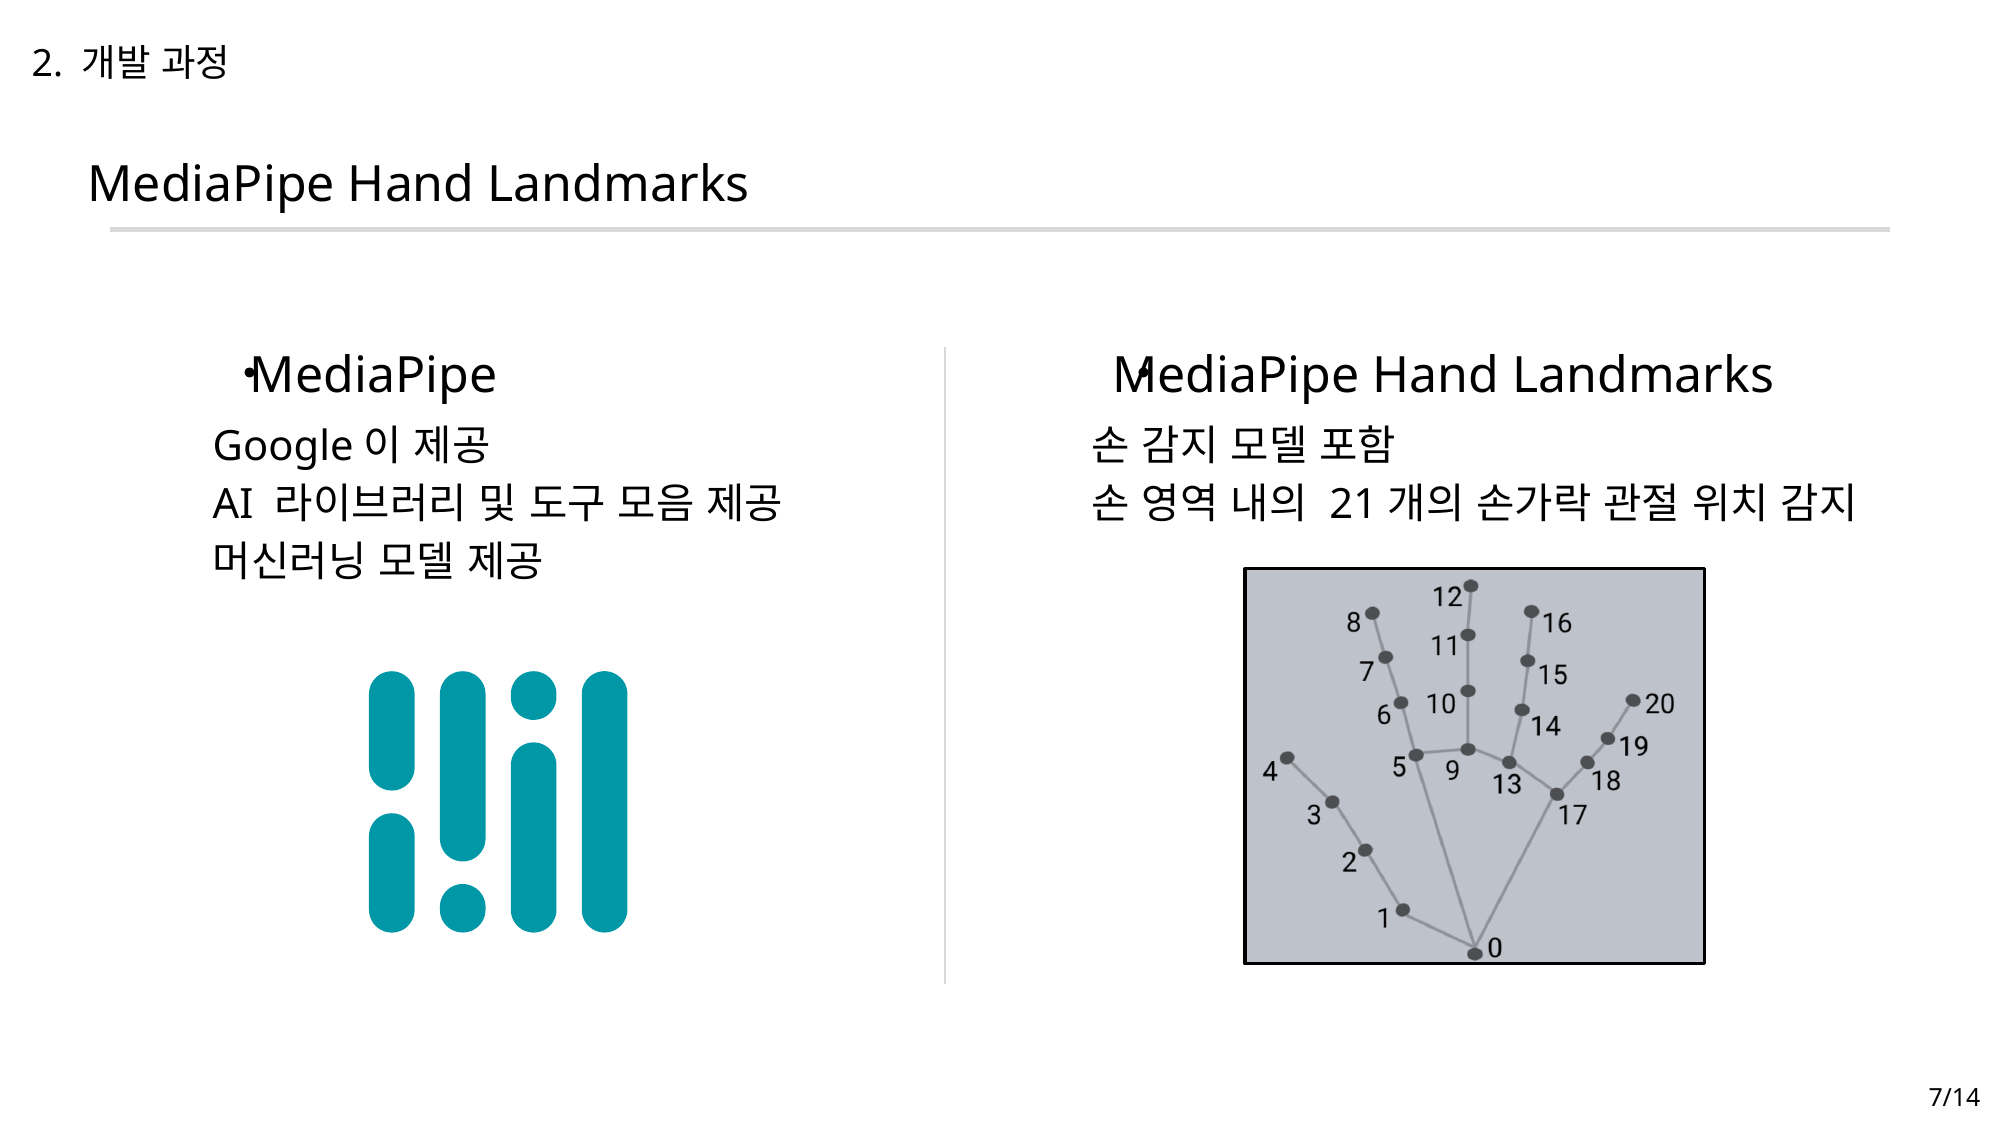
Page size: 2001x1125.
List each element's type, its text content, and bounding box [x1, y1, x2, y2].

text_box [368, 670, 628, 934]
picture [1245, 569, 1704, 963]
text_box MediaPipe Hand Landmarks [72, 143, 765, 219]
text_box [1127, 334, 1823, 535]
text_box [233, 334, 764, 594]
text_box 2. 개발 과정 [16, 31, 246, 92]
slide_number 7/14 [1545, 1074, 1996, 1125]
